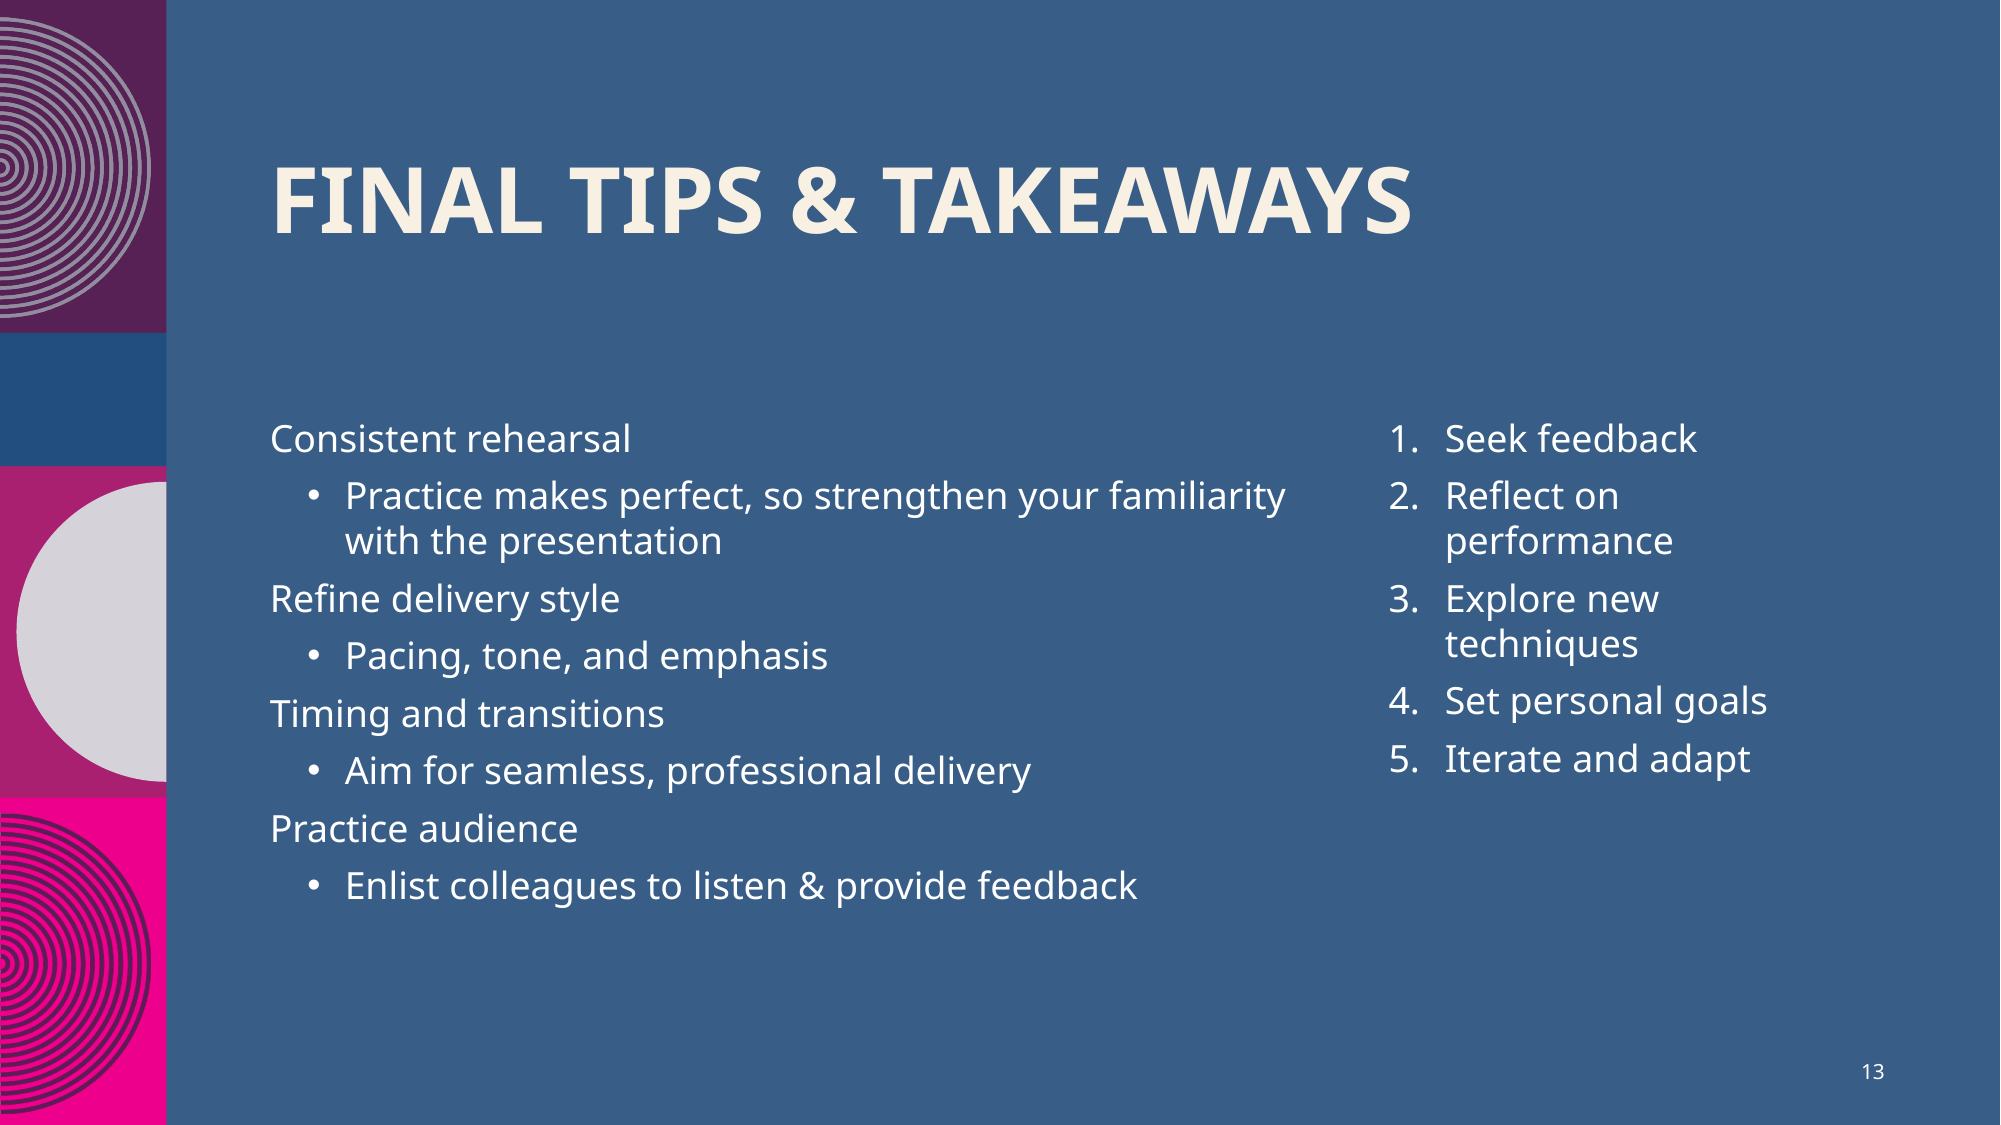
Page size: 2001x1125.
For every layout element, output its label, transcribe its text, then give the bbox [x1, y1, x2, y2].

picture [1, 18, 151, 318]
picture [1, 814, 151, 1114]
list Seek feedback​ Reflect on performance​ Explore new techniques​ Set personal goals​ Iterate and adapt [1373, 407, 1874, 1024]
slide_number 13 [1824, 1042, 1900, 1103]
title Final tips & takeaways​ [254, 146, 1874, 370]
list Consistent rehearsal​ Practice makes perfect, so strengthen your familiarity with the presentation​ Refine delivery style​ Pacing, tone, and emphasis​ Timing and transitions​ Aim for seamless, professional delivery​ Practice audience Enlist colleagues to listen & provide feedback​ [254, 407, 1318, 1004]
